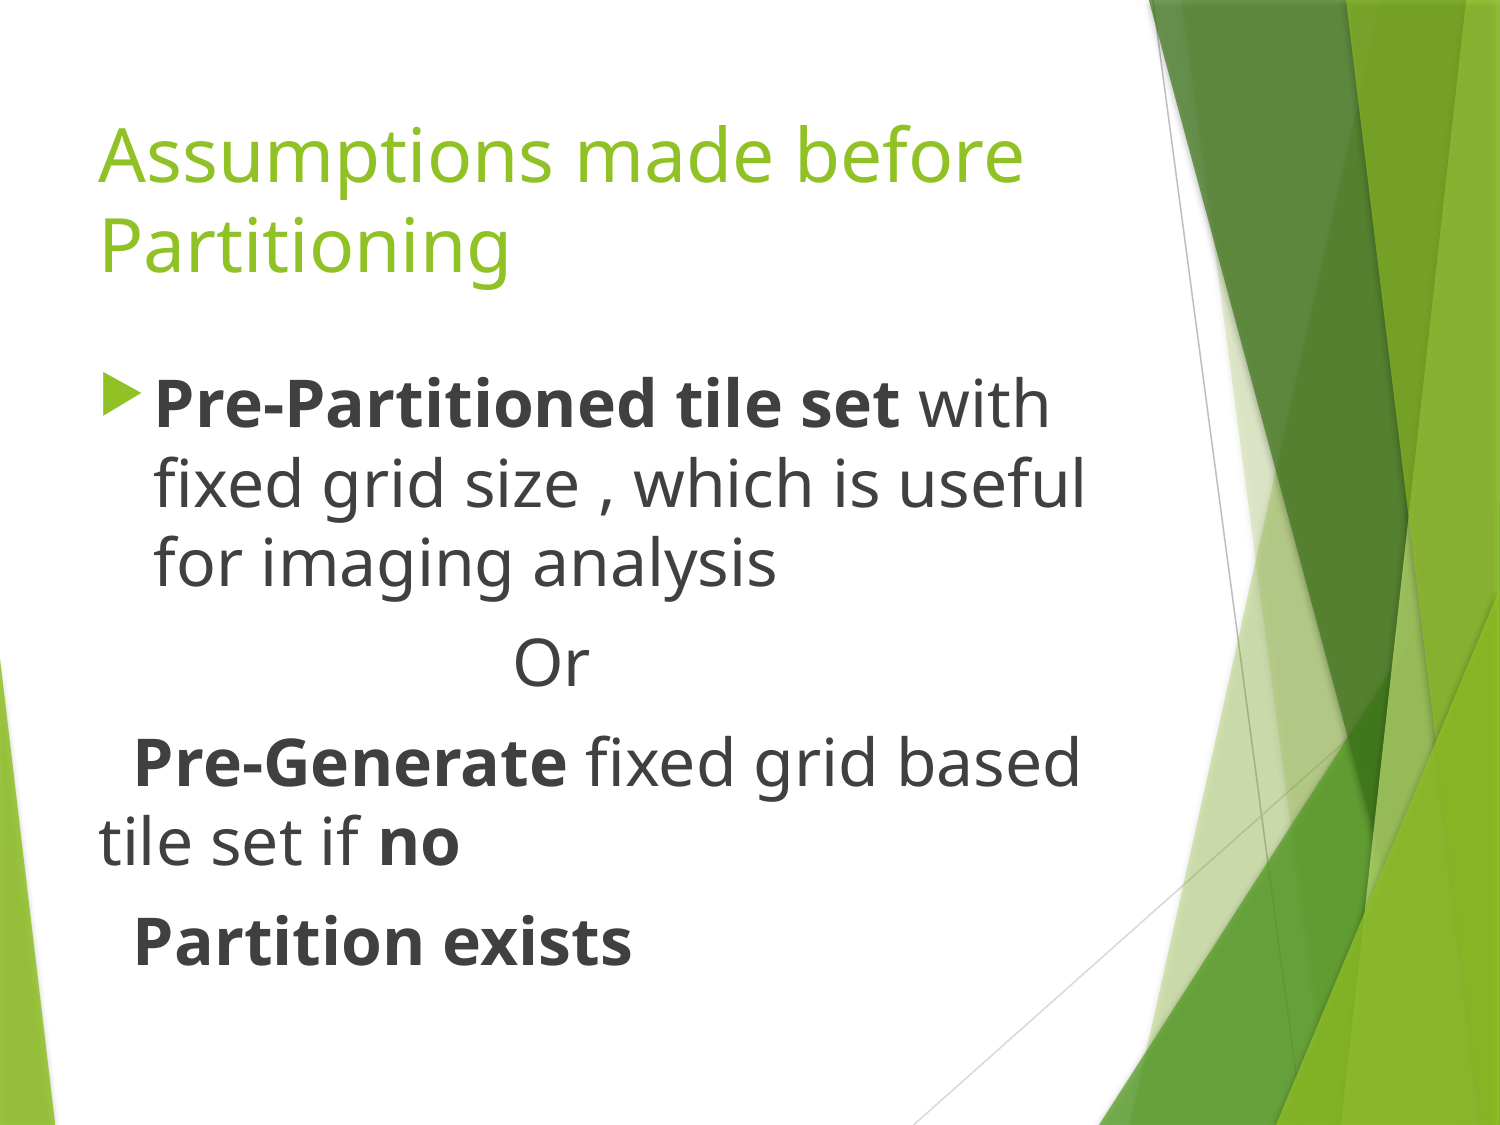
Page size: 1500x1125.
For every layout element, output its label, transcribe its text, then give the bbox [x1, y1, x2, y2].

list Pre-Partitioned tile set with fixed grid size , which is useful for imaging analysis Or Pre-Generate fixed grid based tile set if no Partition exists [83, 354, 1141, 992]
title Assumptions made before Partitioning [83, 99, 1141, 317]
